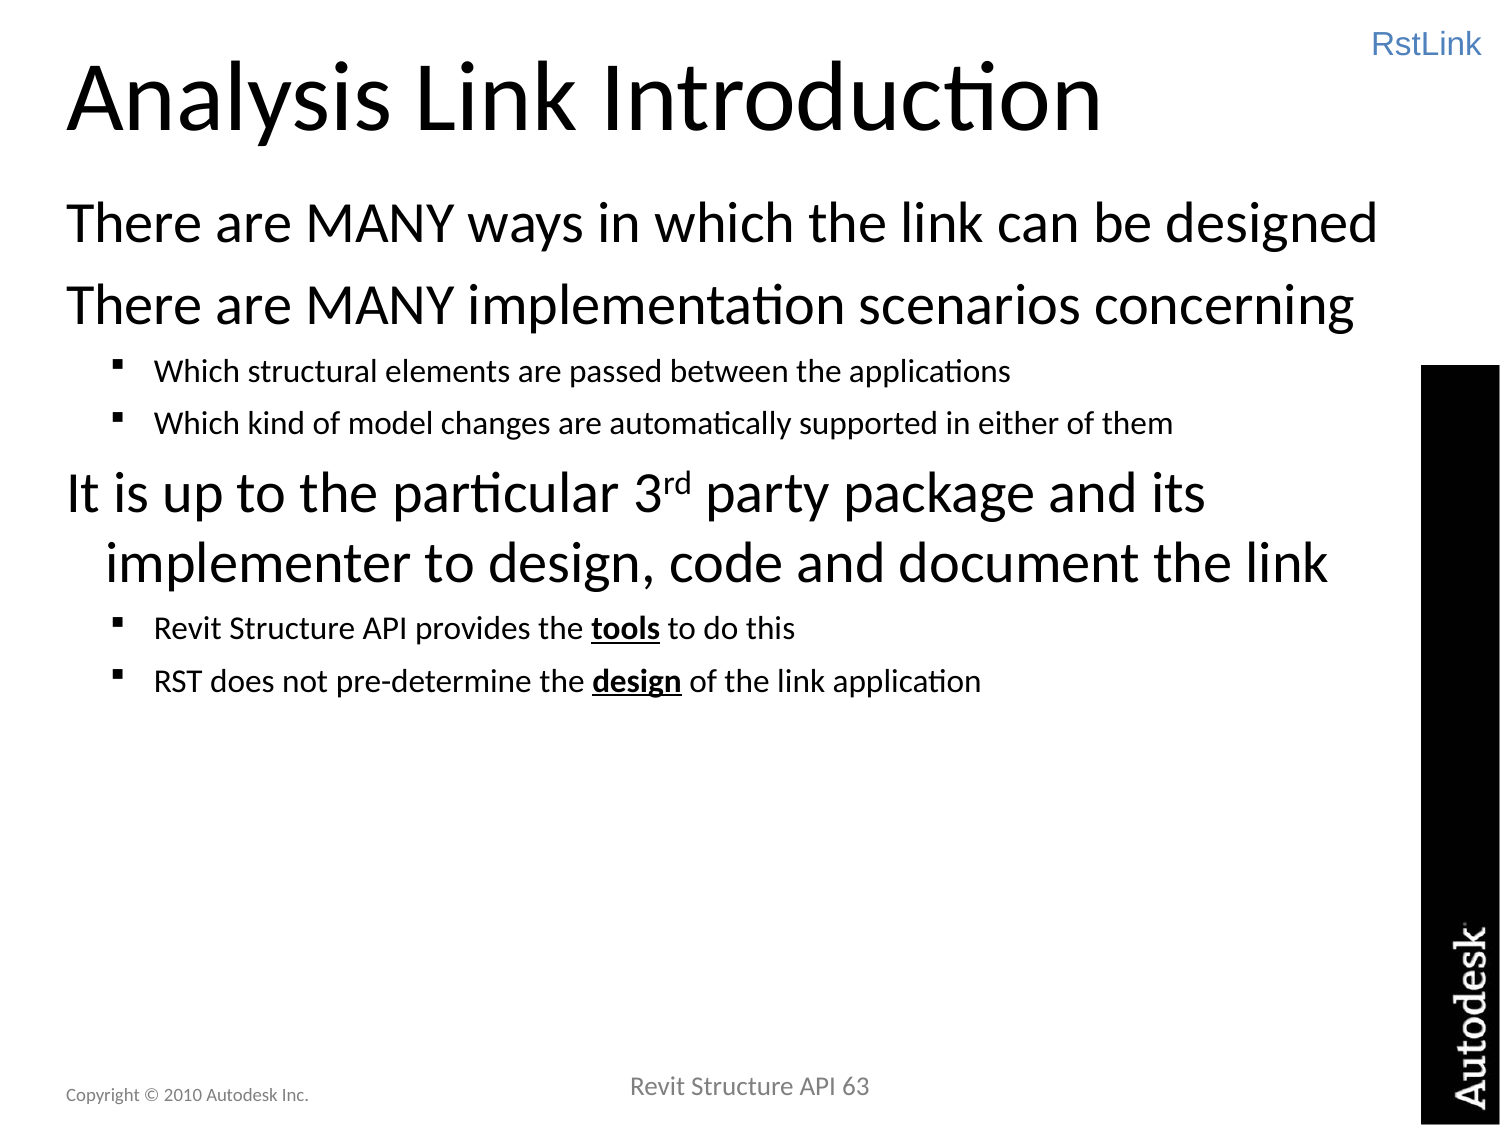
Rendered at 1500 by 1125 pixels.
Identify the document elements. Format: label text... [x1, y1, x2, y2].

picture [1420, 365, 1500, 1125]
text_box RstLink [1151, 22, 1483, 63]
title Analysis Link Introduction [51, 23, 1418, 144]
list There are MANY ways in which the link can be designed There are MANY implementation scenarios concerning Which structural elements are passed between the applications Which kind of model changes are automatically supported in either of them It is up to the particular 3rd party package and its implementer to design, code and document the link Revit Structure API provides the tools to do this RST does not pre-determine the design of the link application [51, 176, 1420, 774]
